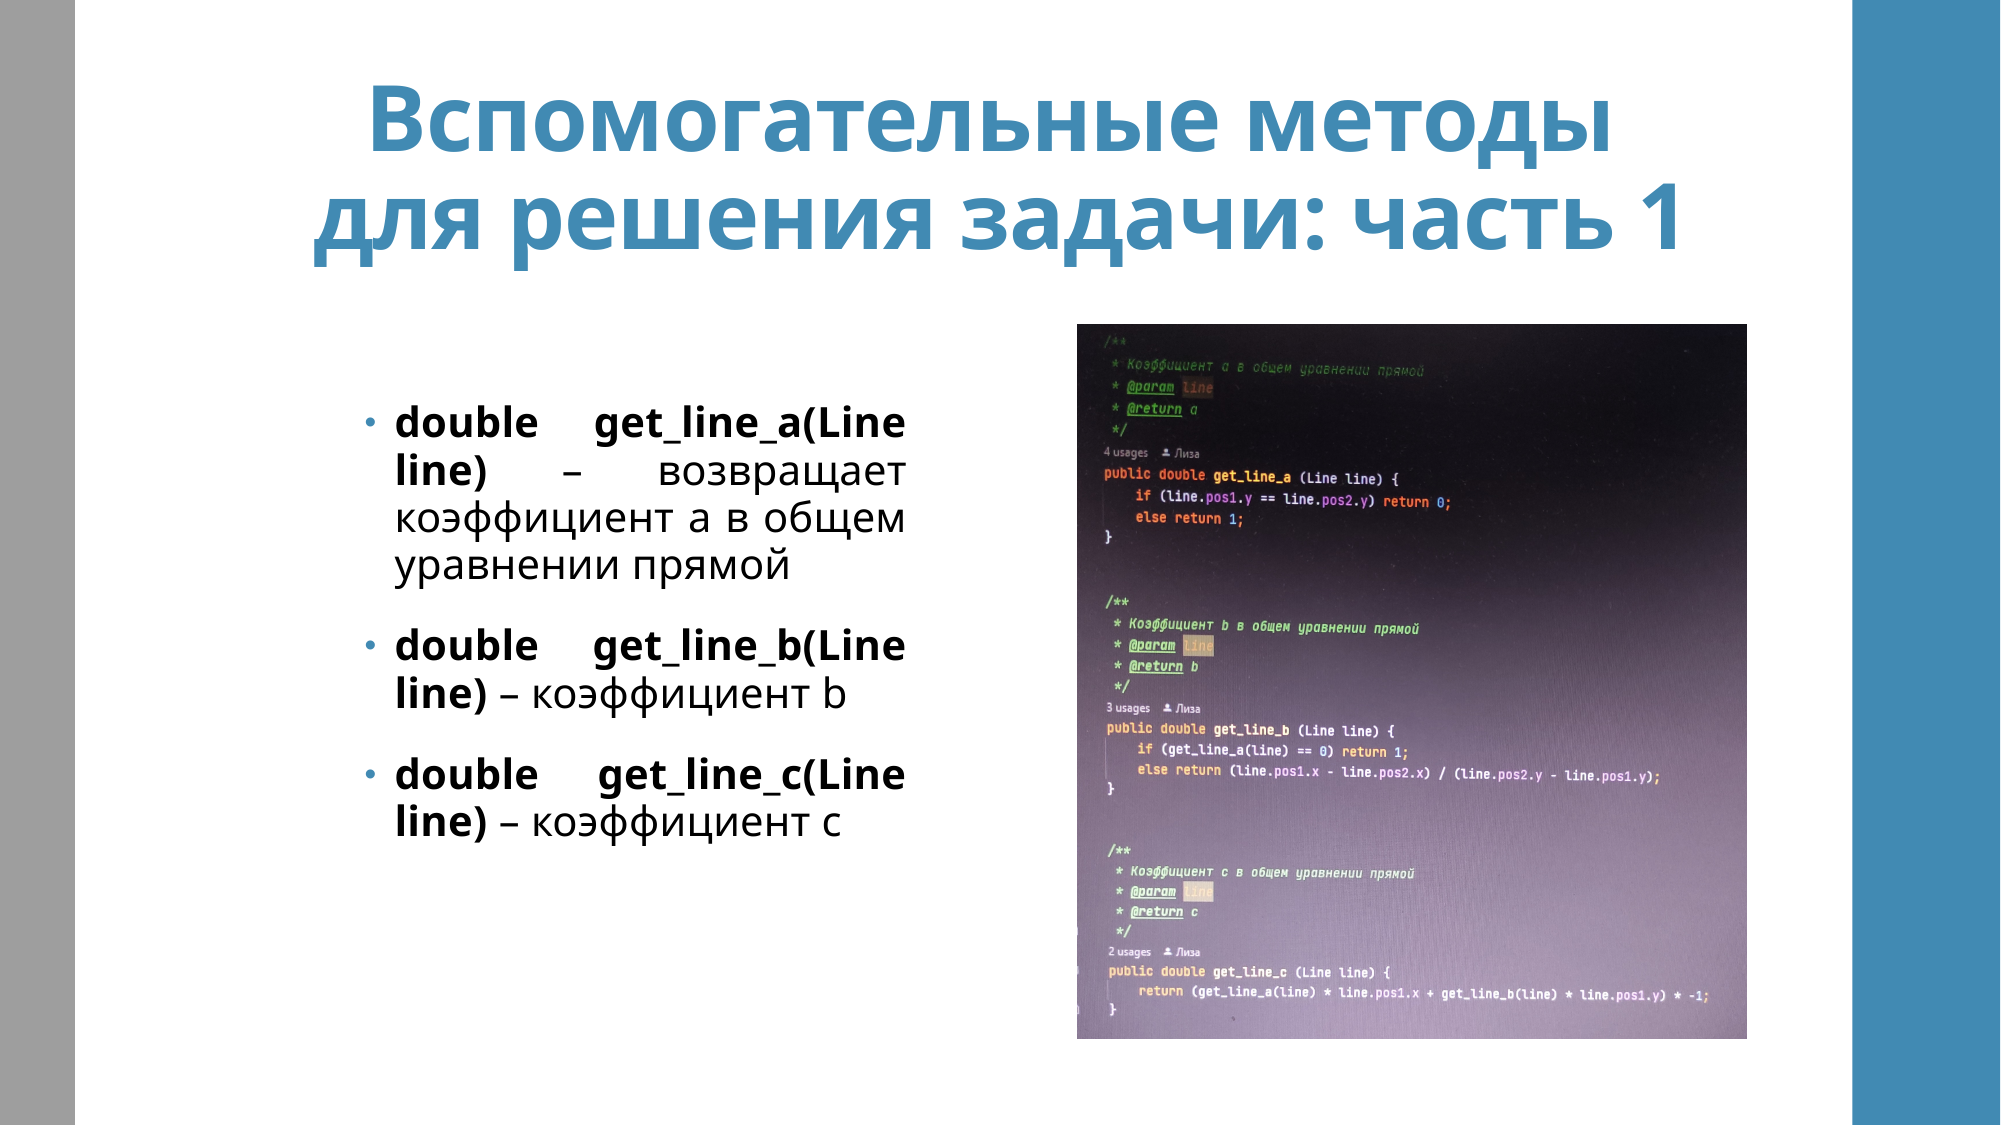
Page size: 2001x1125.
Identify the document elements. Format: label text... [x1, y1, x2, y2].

list double get_line_a(Line line) – возвращает коэффициент a в общем уравнении прямой double get_line_b(Line line) – коэффициент b double get_line_c(Line line) – коэффициент с [349, 392, 923, 1106]
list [1077, 324, 1747, 1039]
title Вспомогательные методы для решения задачи: часть 1 [206, 48, 1797, 278]
